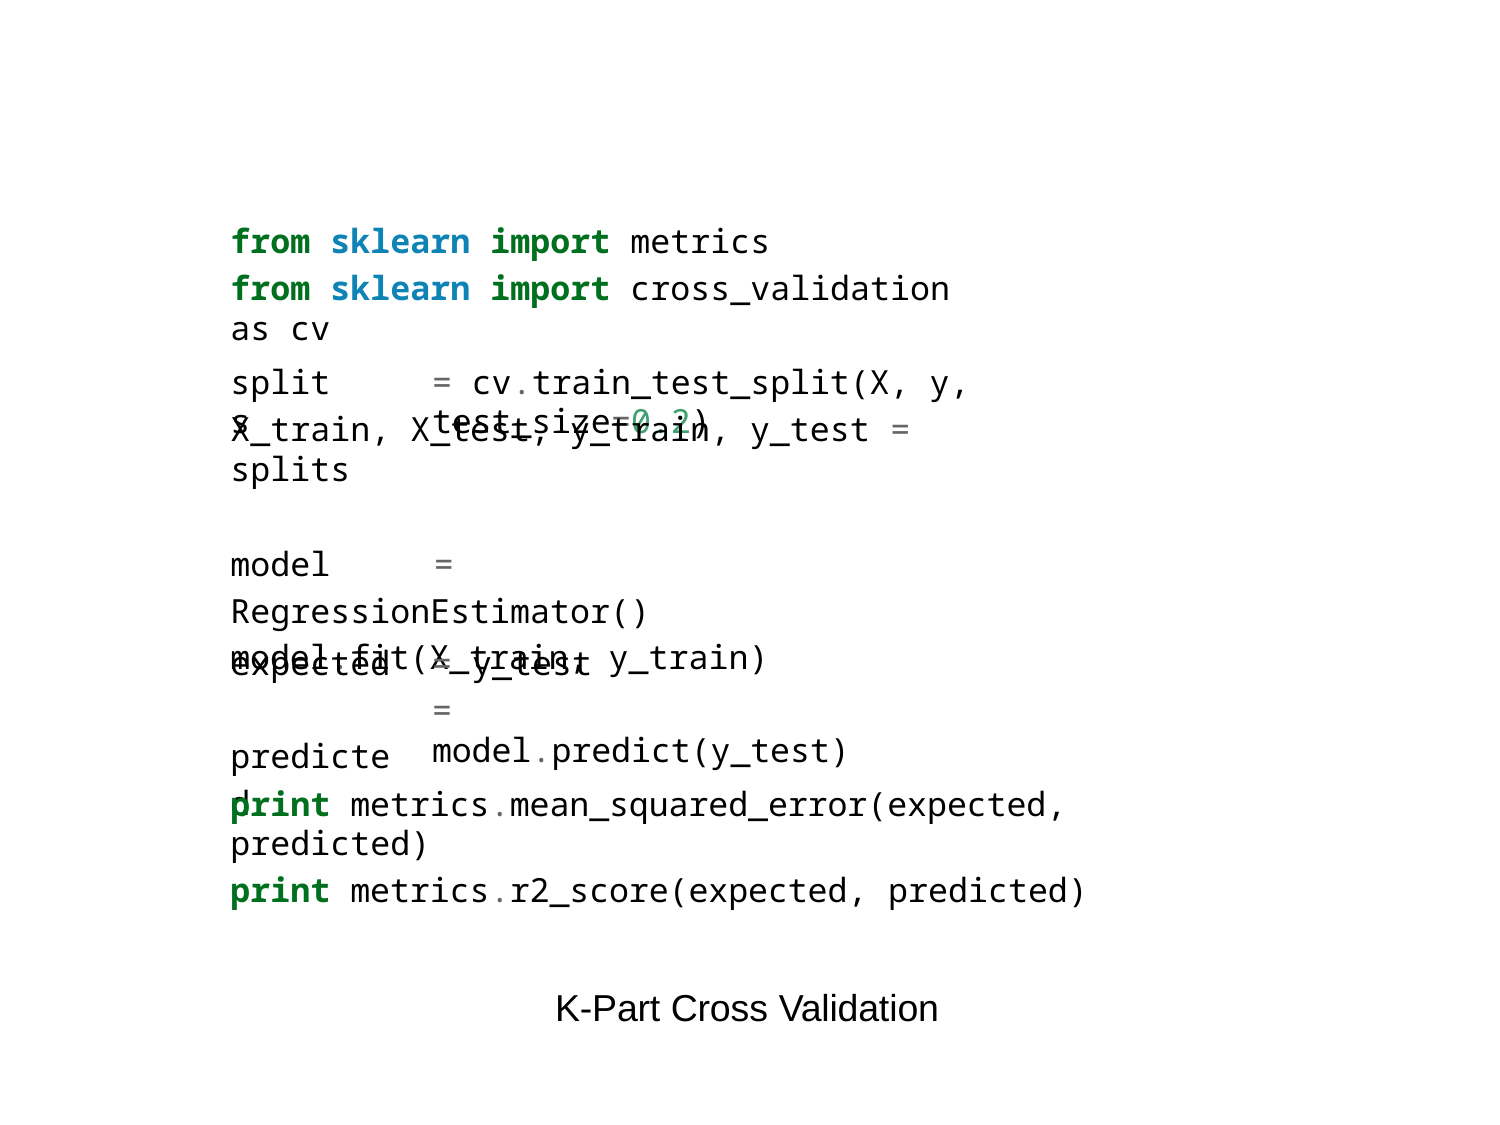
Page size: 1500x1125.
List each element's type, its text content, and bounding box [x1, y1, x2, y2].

text_box splits [228, 360, 343, 407]
text_box print metrics.mean_squared_error(expected, predicted) print metrics.r2_score(expected, predicted) [228, 782, 1204, 910]
text_box = y_test = model.predict(y_test) [429, 641, 856, 769]
text_box K-Part Cross Validation [552, 983, 947, 1029]
text_box from sklearn import metrics from sklearn import cross_validation as cv [228, 220, 1003, 347]
text_box X_train, X_test, y_train, y_test = splits model = RegressionEstimator() model.fit(X_train, y_train) [228, 407, 984, 677]
text_box expected predicted [228, 635, 398, 782]
text_box = cv.train_test_split(X, y, test_size=0.2) [429, 360, 1204, 441]
